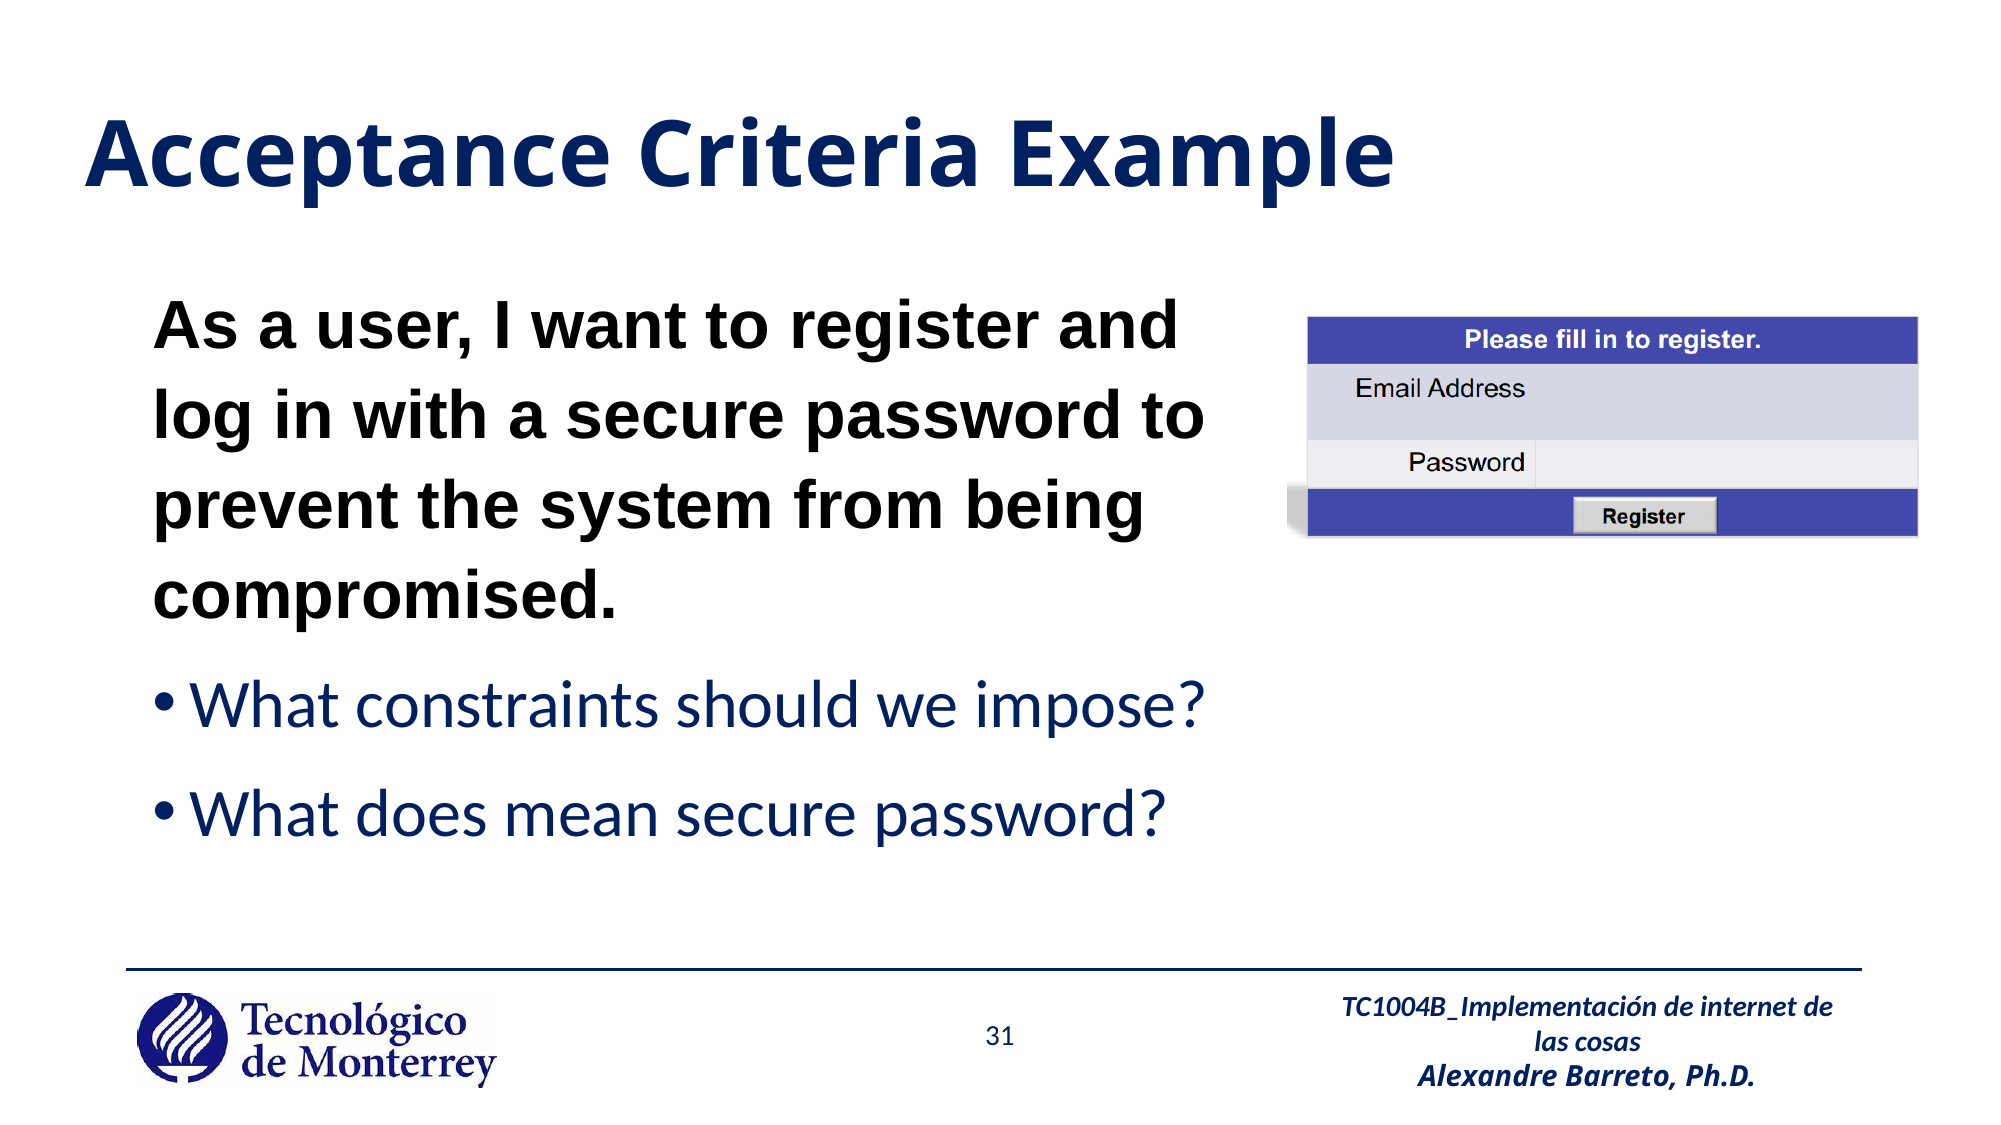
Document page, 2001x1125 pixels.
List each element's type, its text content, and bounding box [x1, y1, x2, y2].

list As a user, I want to register and log in with a secure password to prevent the system from being compromised. What constraints should we impose? What does mean secure password? [137, 265, 1264, 860]
picture [1287, 303, 1961, 539]
picture [137, 993, 497, 1088]
title Acceptance Criteria Example [70, 47, 1796, 266]
